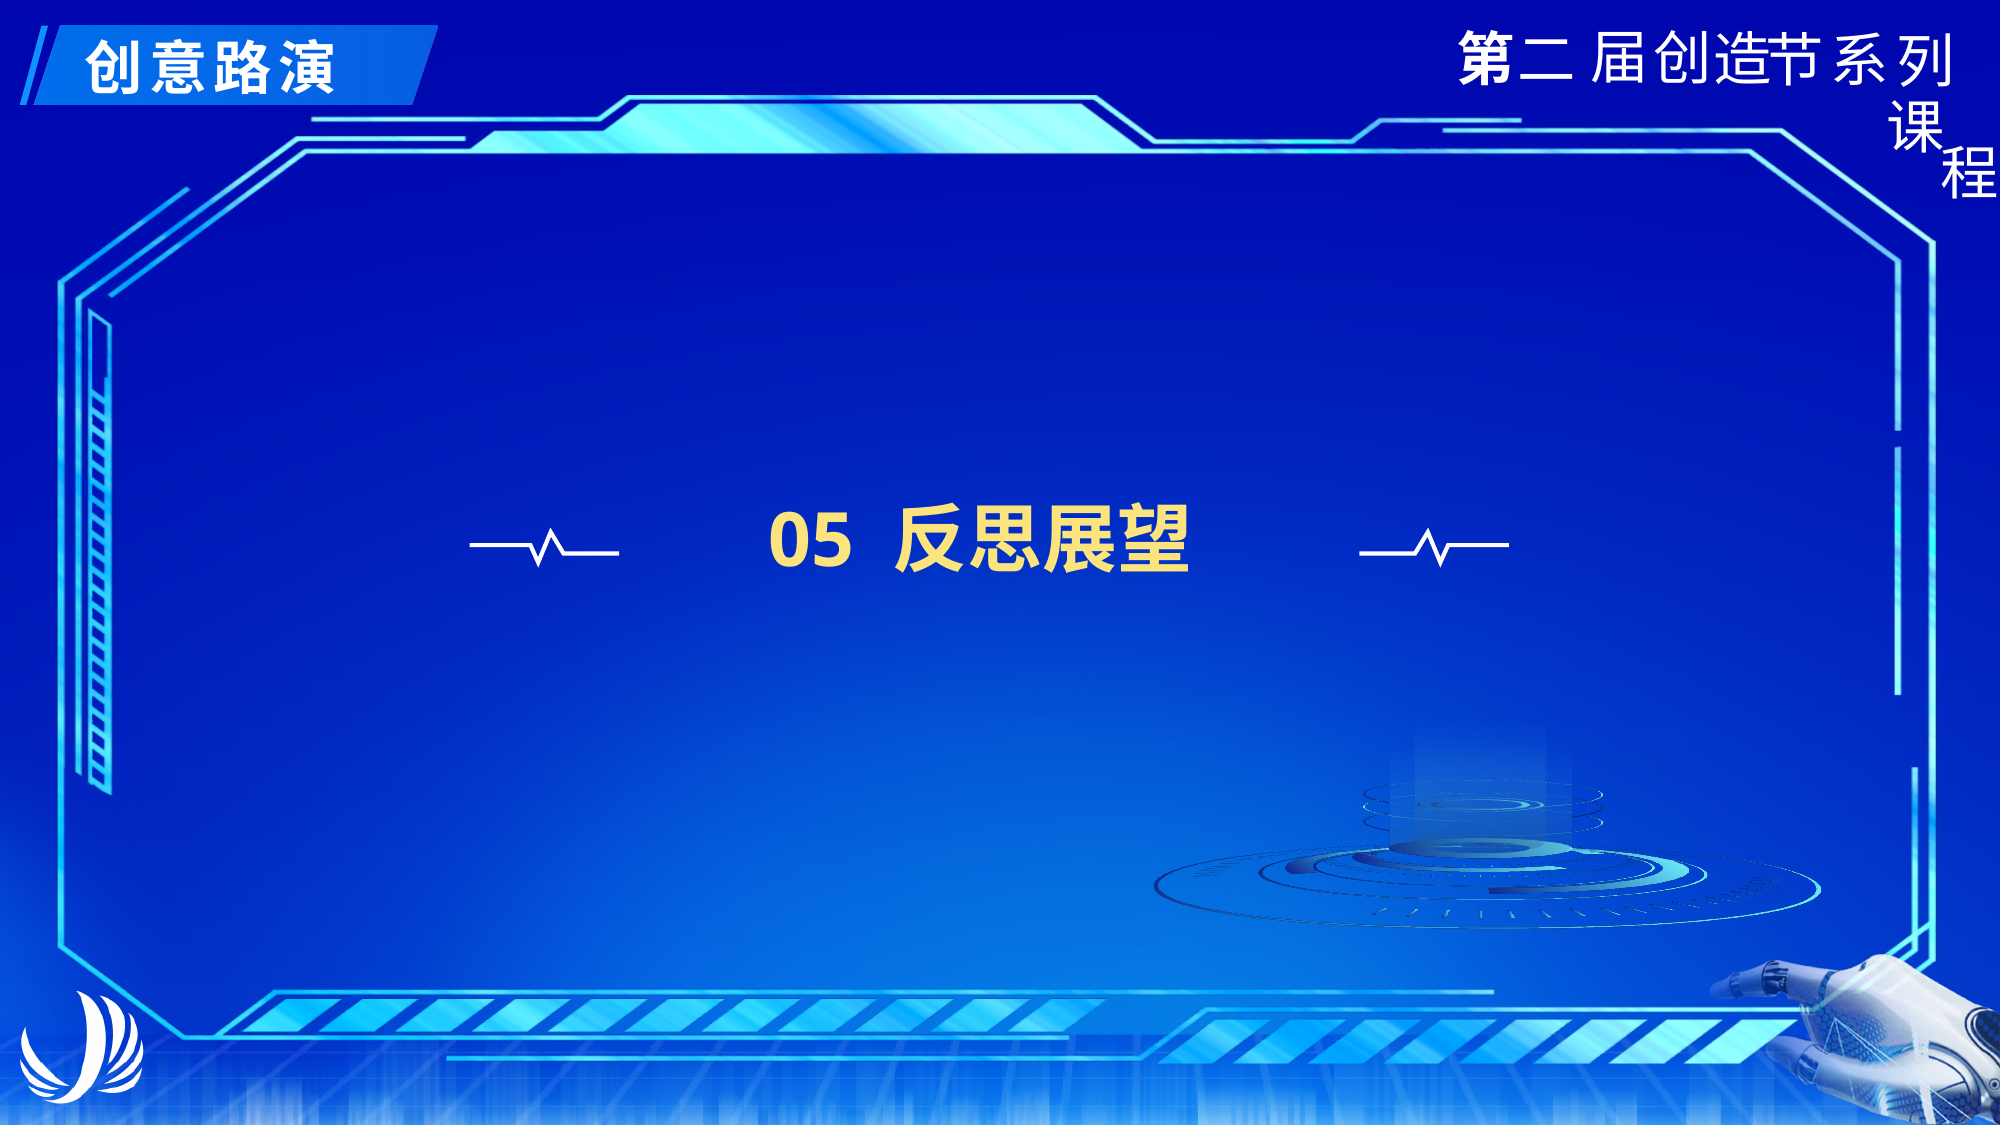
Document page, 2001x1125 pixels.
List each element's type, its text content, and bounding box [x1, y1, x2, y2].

text_box [1359, 529, 1509, 565]
picture [0, 79, 2000, 1125]
text_box 05 反思展望 [754, 494, 1244, 631]
text_box [469, 529, 620, 565]
text_box 创意路演 [57, 24, 365, 109]
